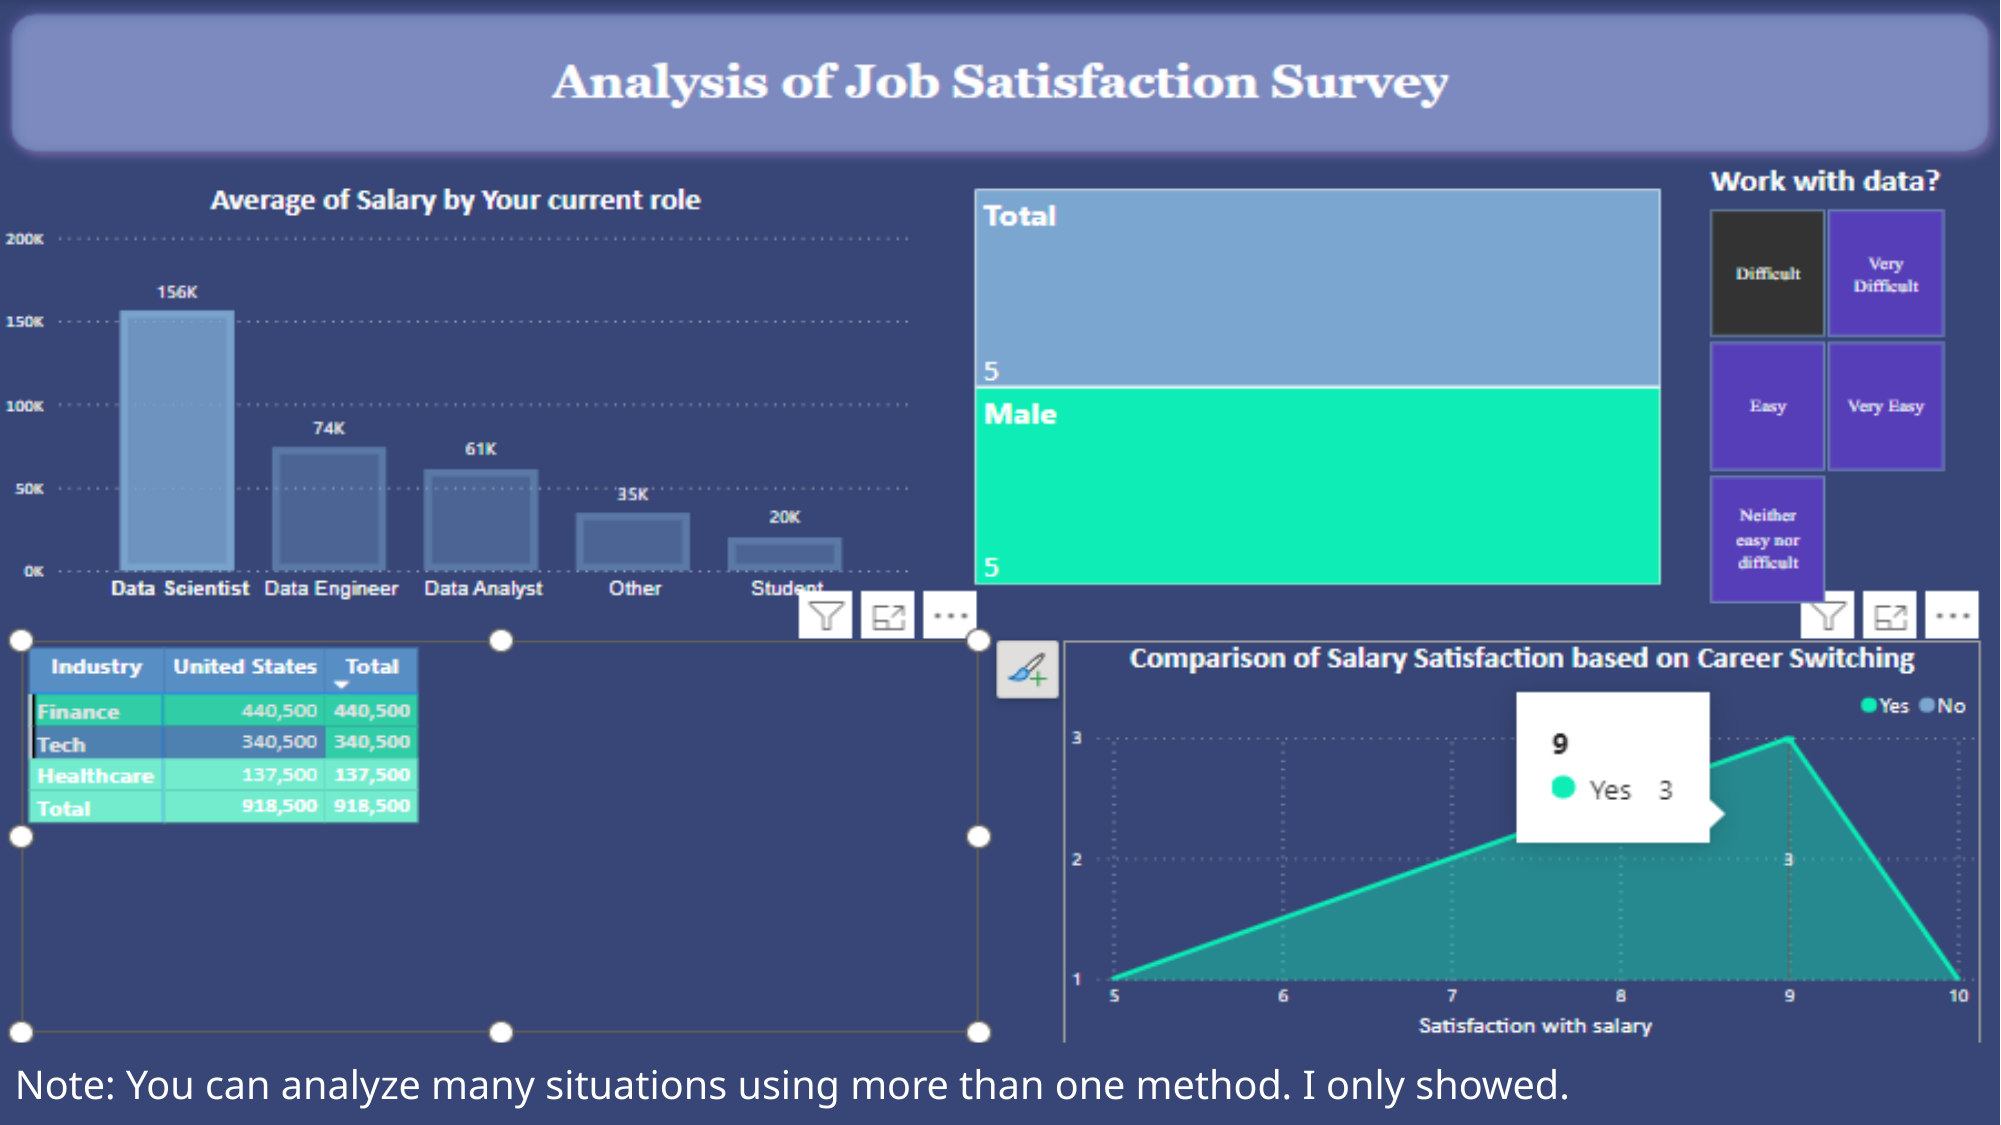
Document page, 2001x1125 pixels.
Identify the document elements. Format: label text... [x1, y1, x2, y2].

picture [0, 0, 2000, 1043]
text_box Note: You can analyze many situations using more than one method. I only showed. [0, 1043, 2000, 1125]
